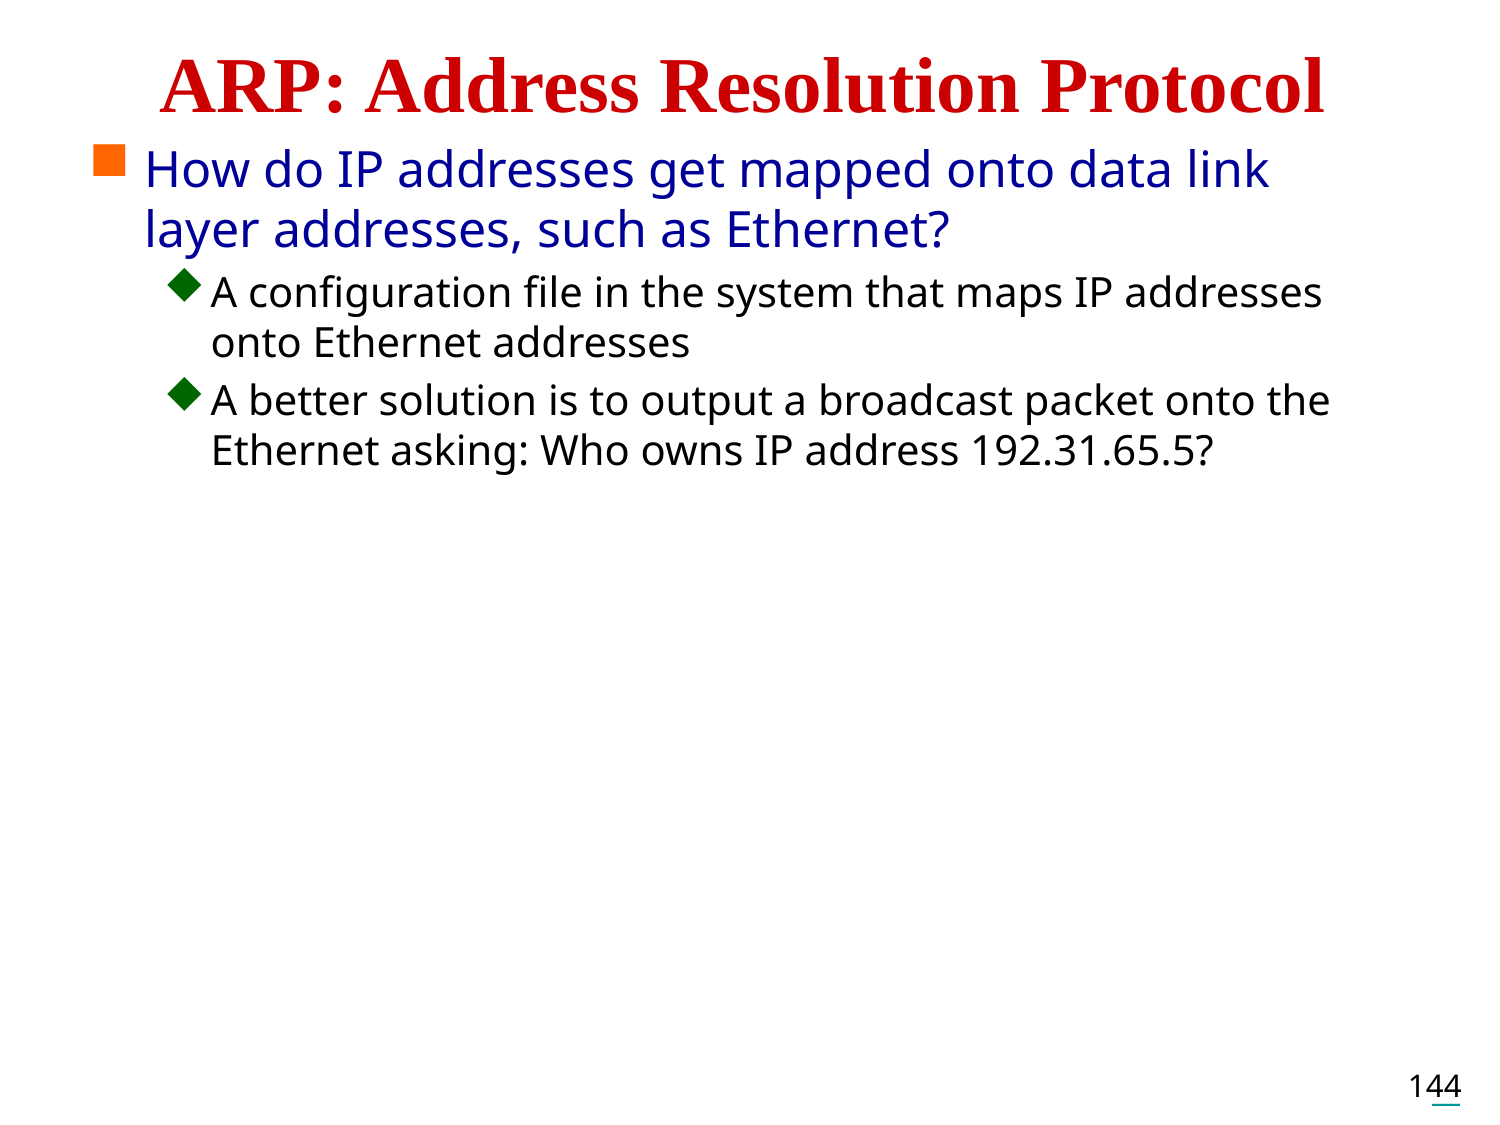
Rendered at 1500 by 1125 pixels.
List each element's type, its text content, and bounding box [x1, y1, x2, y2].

title ARP: Address Resolution Protocol [100, 26, 1405, 136]
list How do IP addresses get mapped onto data link layer addresses, such as Ethernet? A configuration file in the system that maps IP addresses onto Ethernet addresses A better solution is to output a broadcast packet onto the Ethernet asking: Who owns IP address 192.31.65.5? [73, 129, 1386, 1058]
